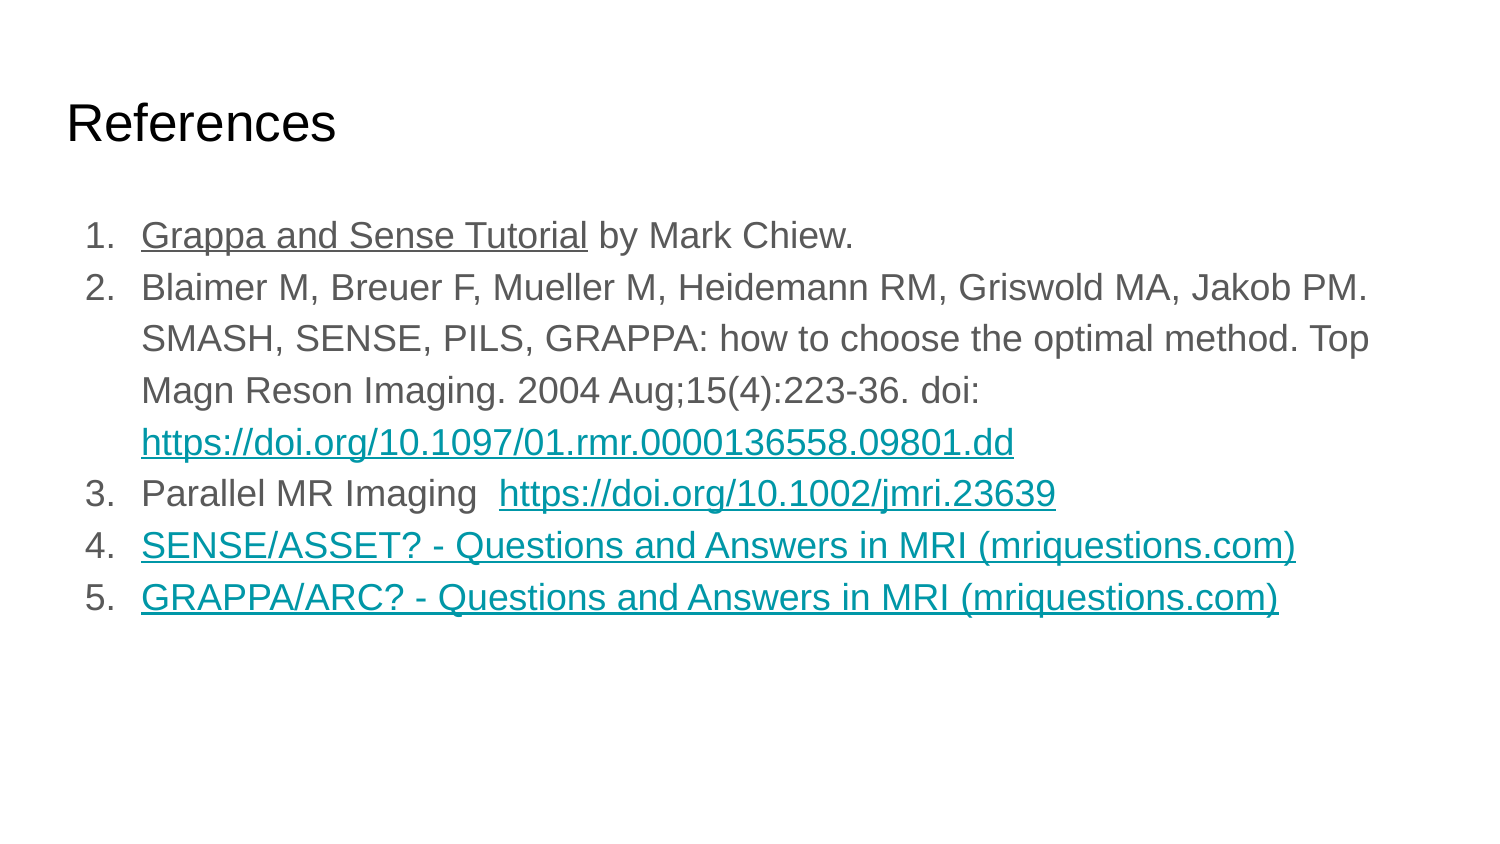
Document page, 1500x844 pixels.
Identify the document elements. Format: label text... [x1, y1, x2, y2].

title References [51, 72, 1449, 167]
list Grappa and Sense Tutorial by Mark Chiew. Blaimer M, Breuer F, Mueller M, Heidemann RM, Griswold MA, Jakob PM. SMASH, SENSE, PILS, GRAPPA: how to choose the optimal method. Top Magn Reson Imaging. 2004 Aug;15(4):223-36. doi:https://doi.org/10.1097/01.rmr.0000136558.09801.dd Parallel MR Imaging https://doi.org/10.1002/jmri.23639 SENSE/ASSET? - Questions and Answers ​in MRI (mriquestions.com) GRAPPA/ARC? - Questions and Answers ​in MRI (mriquestions.com) [51, 189, 1449, 750]
